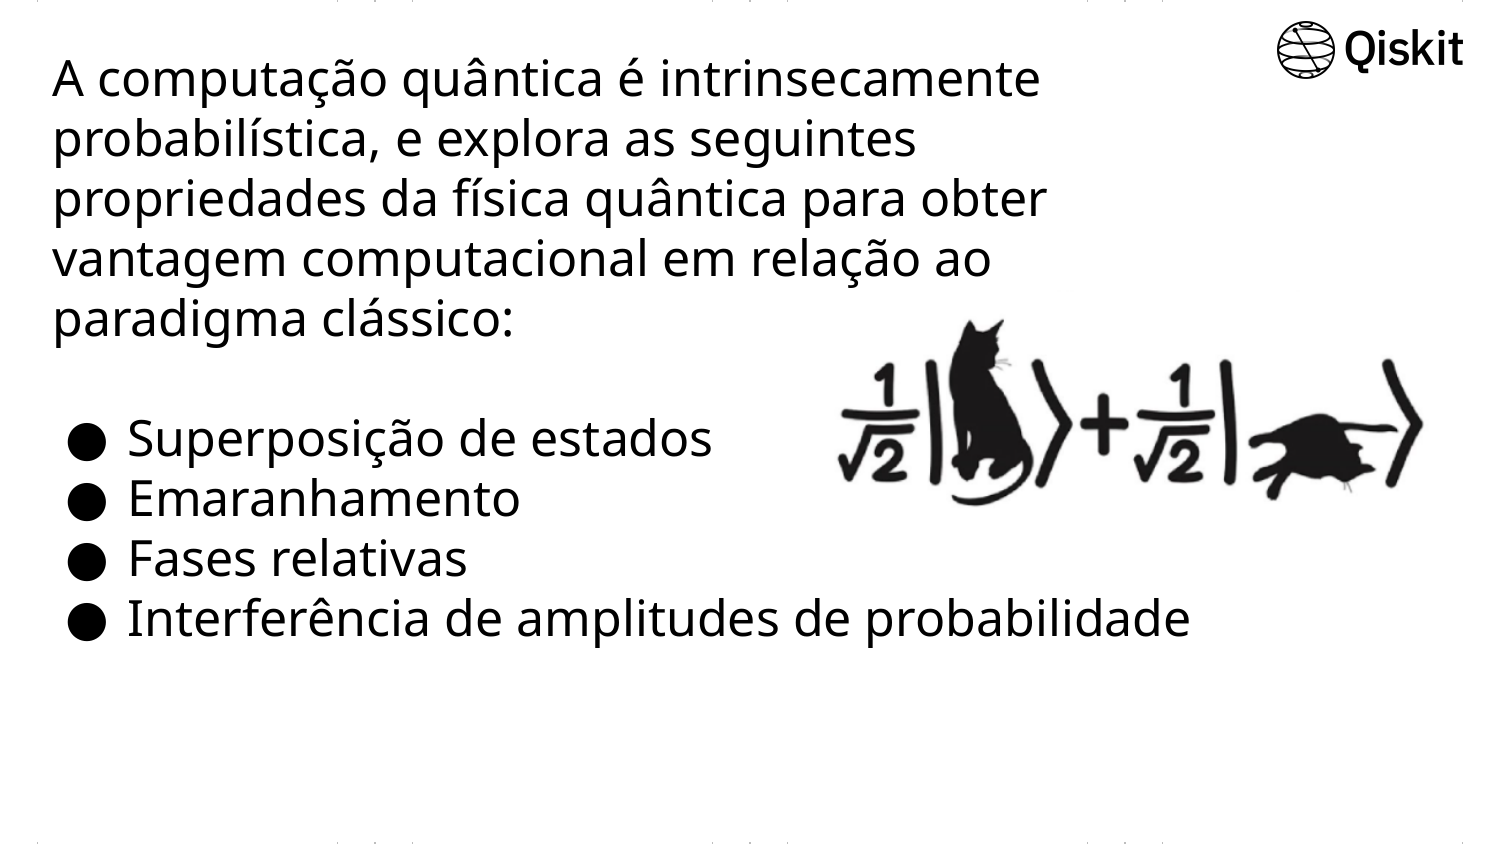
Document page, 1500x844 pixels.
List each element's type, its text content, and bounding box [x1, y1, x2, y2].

picture [1277, 21, 1463, 79]
picture [786, 290, 1464, 532]
text_box A computação quântica é intrinsecamente probabilística, e explora as seguintes propriedades da física quântica para obter vantagem computacional em relação ao paradigma clássico: Superposição de estados Emaranhamento Fases relativas Interferência de amplitudes de probabilidade [37, 31, 1245, 662]
